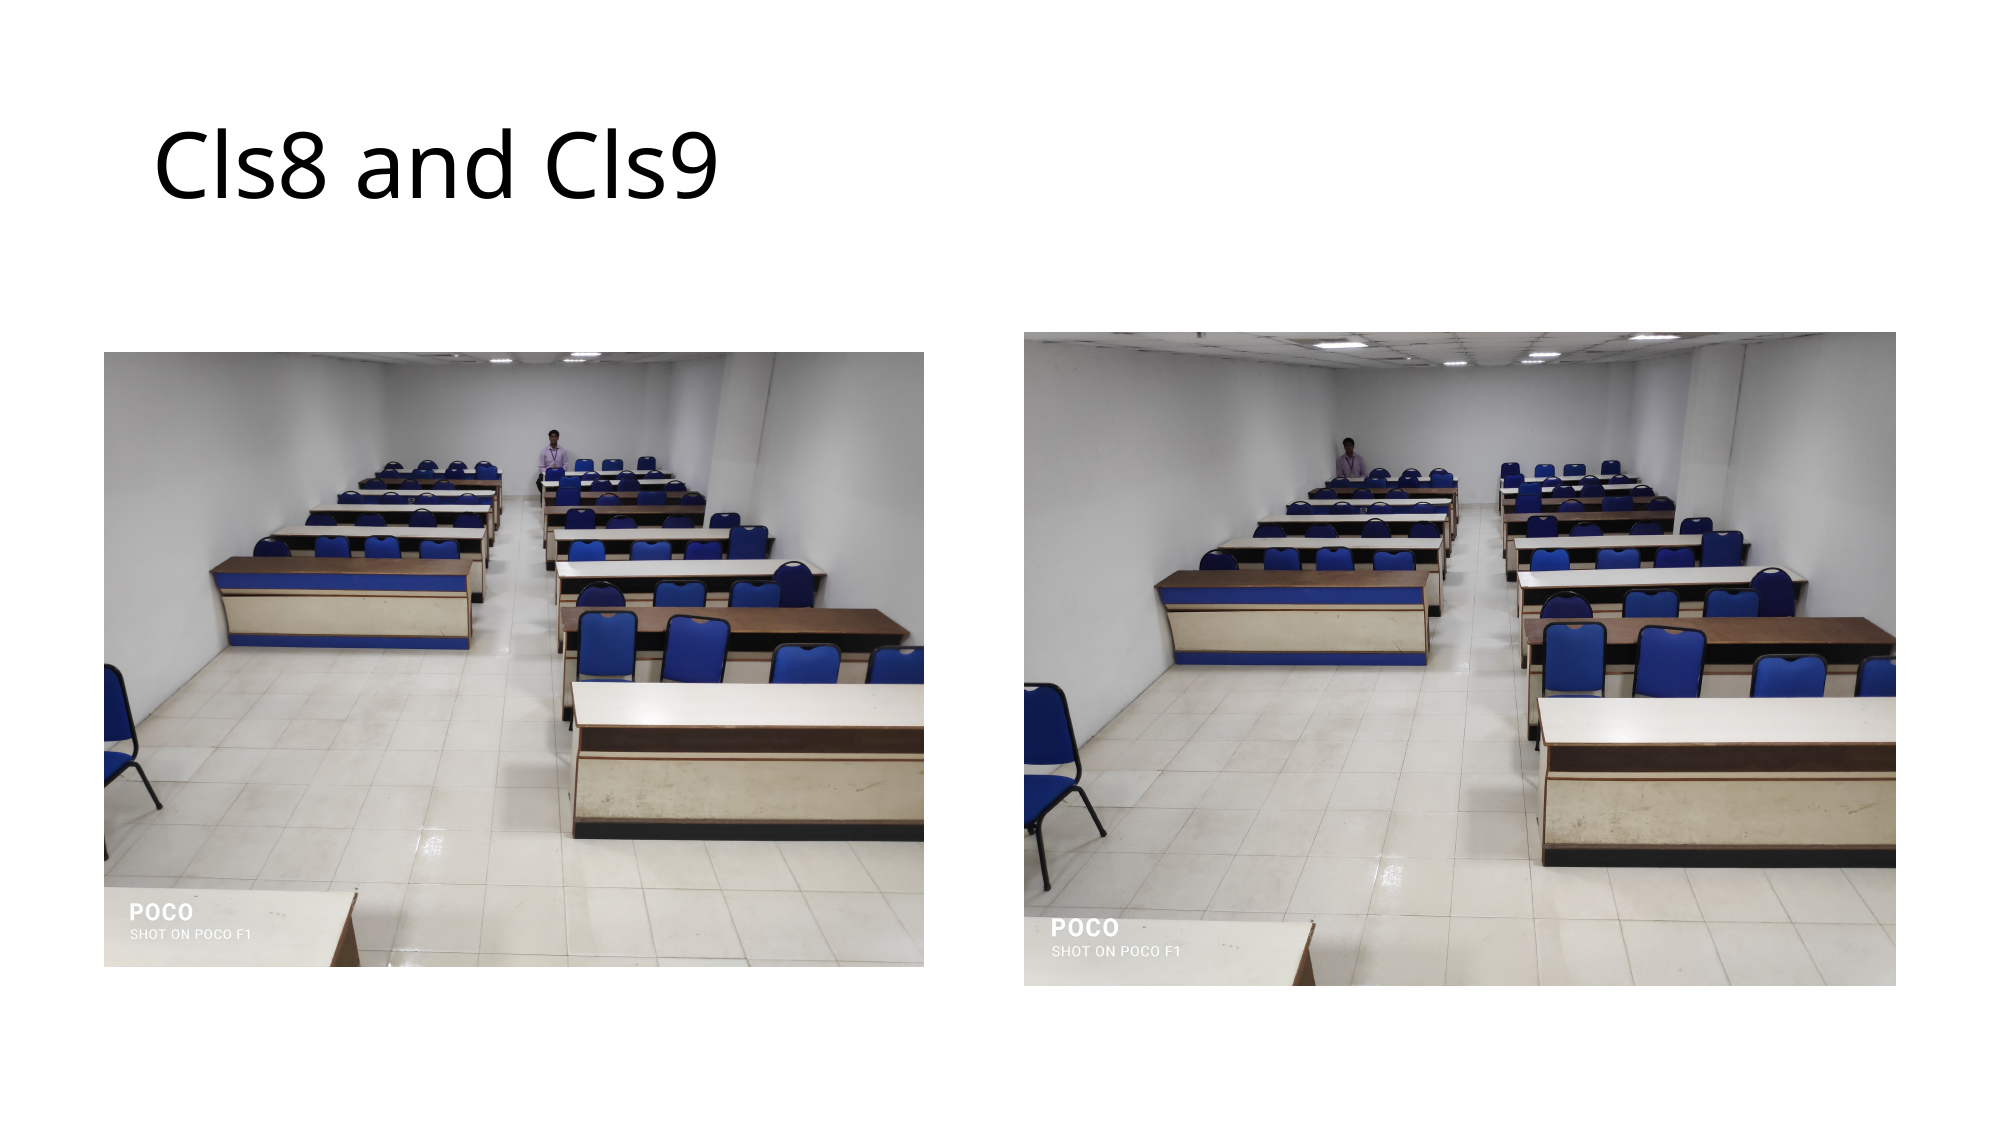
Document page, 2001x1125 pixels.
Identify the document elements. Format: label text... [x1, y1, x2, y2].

title Cls8 and Cls9 [137, 59, 1863, 278]
picture [1024, 332, 1896, 986]
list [104, 352, 924, 967]
